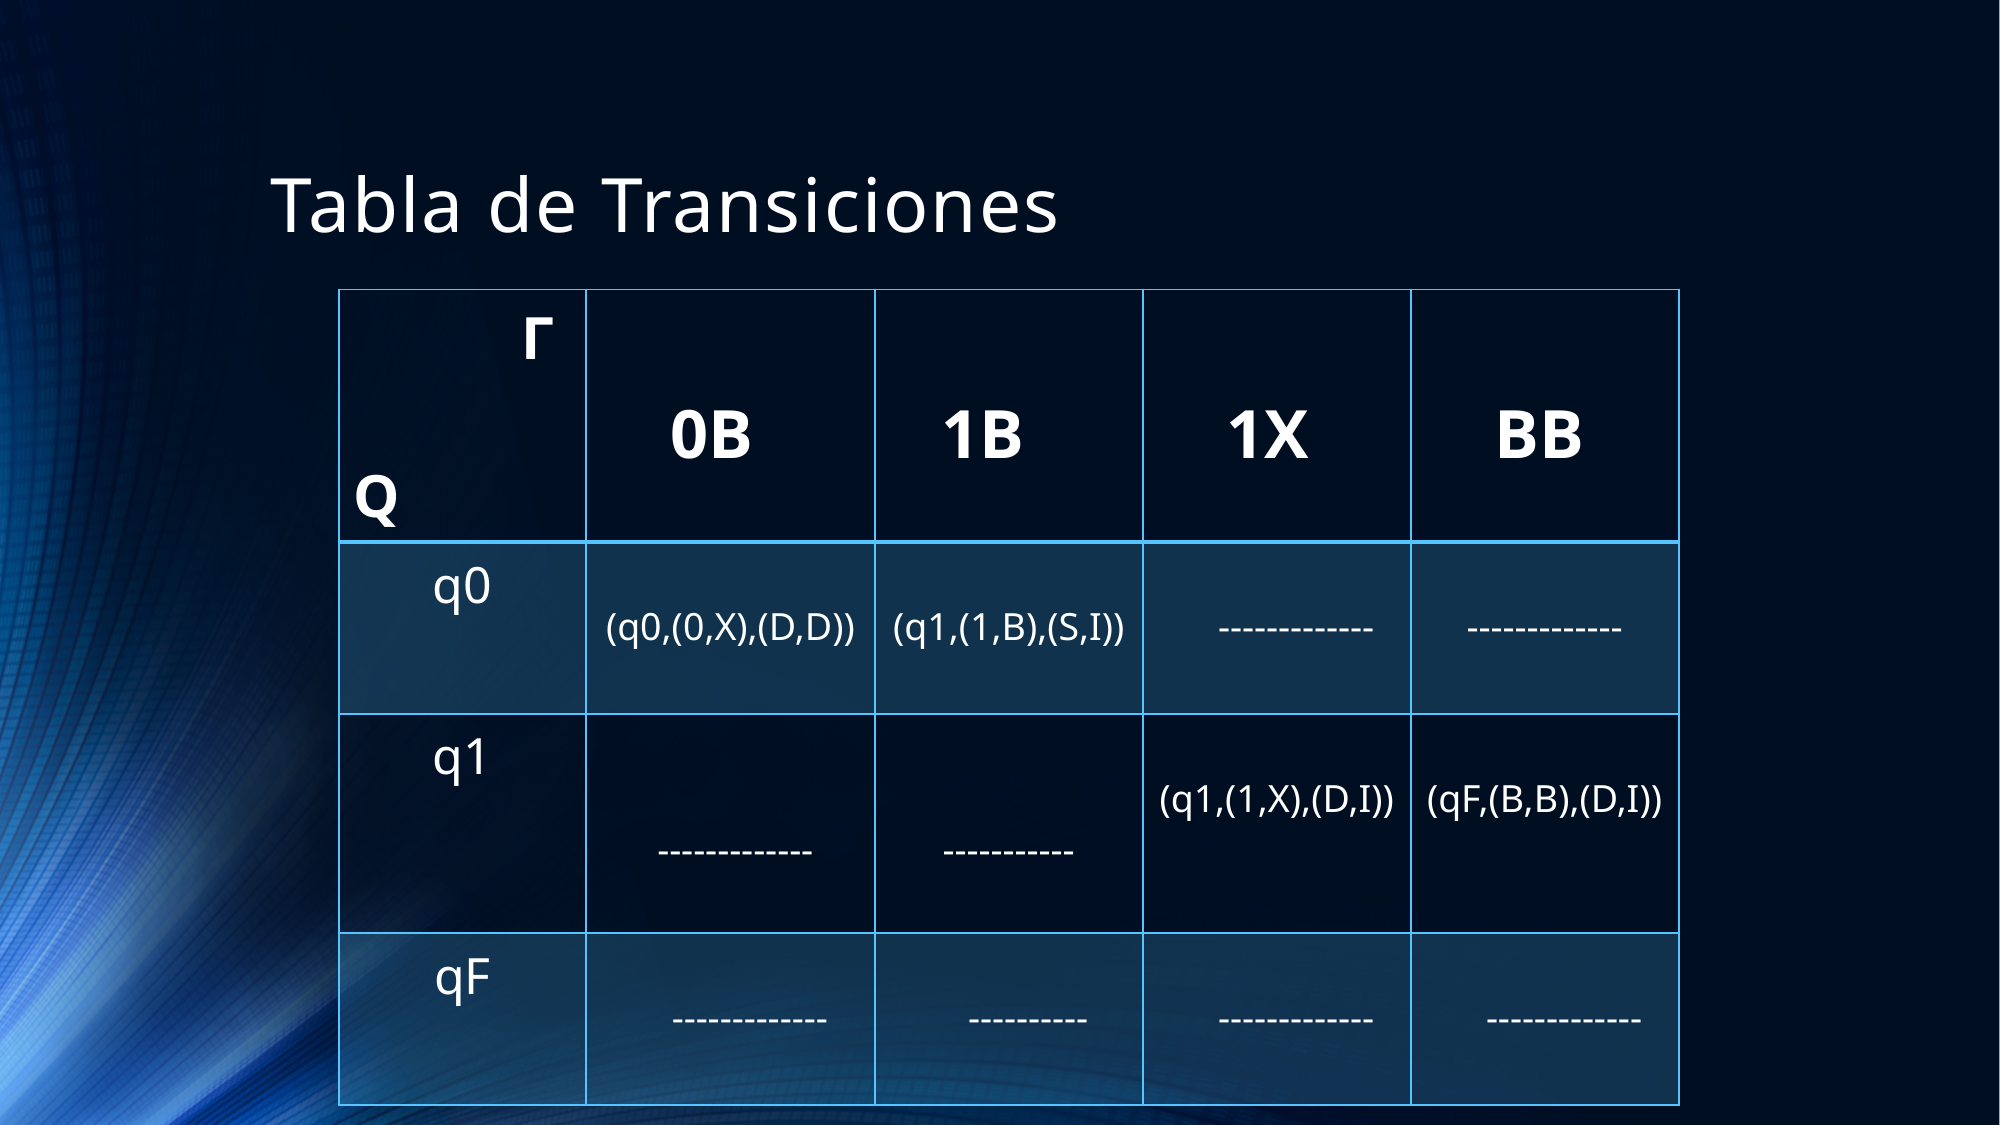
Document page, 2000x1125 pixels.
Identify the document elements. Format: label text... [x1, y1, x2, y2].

table_cell ------------- [1412, 544, 1678, 713]
table_cell ------------- [1144, 544, 1410, 713]
table_header 0B [587, 290, 874, 540]
table_cell q0 [340, 544, 585, 713]
picture [0, 0, 2000, 1125]
table_cell ------------- [587, 715, 874, 932]
table_header BB [1412, 290, 1678, 540]
table_cell (qF,(B,B),(D,I)) [1412, 715, 1678, 932]
table_cell (q0,(0,X),(D,D)) [587, 544, 874, 713]
table_cell qF [340, 934, 585, 1104]
table_cell q1 [340, 715, 585, 932]
table_cell ------------- [1144, 934, 1410, 1104]
table_cell (q1,(1,X),(D,I)) [1144, 715, 1410, 932]
table_cell ----------- [876, 715, 1142, 932]
table_header 1B [876, 290, 1142, 540]
table_cell ------------- [587, 934, 874, 1104]
table_header 1X [1144, 290, 1410, 540]
title Tabla de Transiciones [255, 30, 1756, 256]
table_cell ---------- [876, 934, 1142, 1104]
table_header Γ Q [340, 290, 585, 540]
table_cell (q1,(1,B),(S,I)) [876, 544, 1142, 713]
table_cell ------------- [1412, 934, 1678, 1104]
